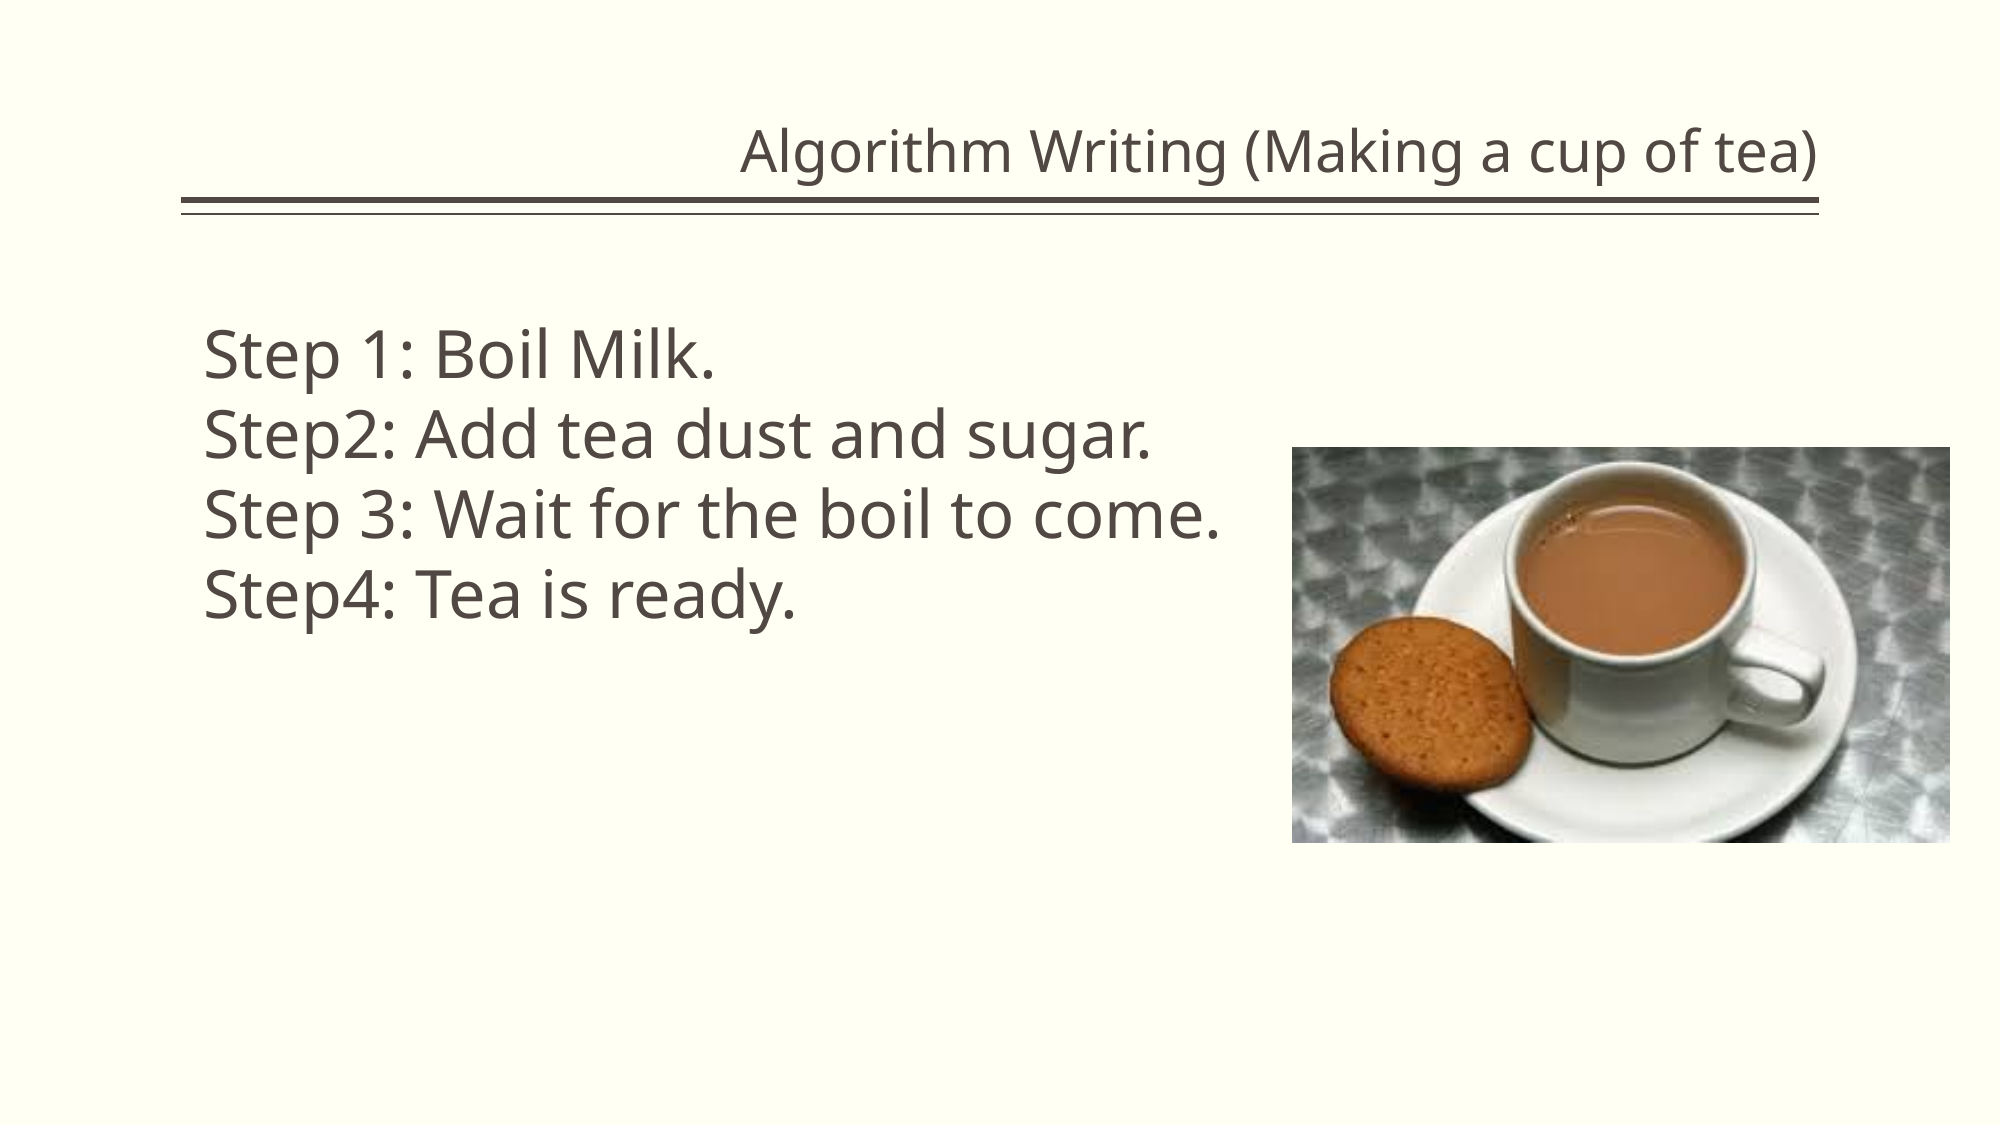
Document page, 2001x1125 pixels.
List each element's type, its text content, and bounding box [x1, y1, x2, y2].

text_box Step 1: Boil Milk. Step2: Add tea dust and sugar. Step 3: Wait for the boil to come. Step4: Tea is ready. [188, 304, 1279, 719]
title Algorithm Writing (Making a cup of tea) [181, 12, 1819, 193]
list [1292, 447, 1950, 843]
